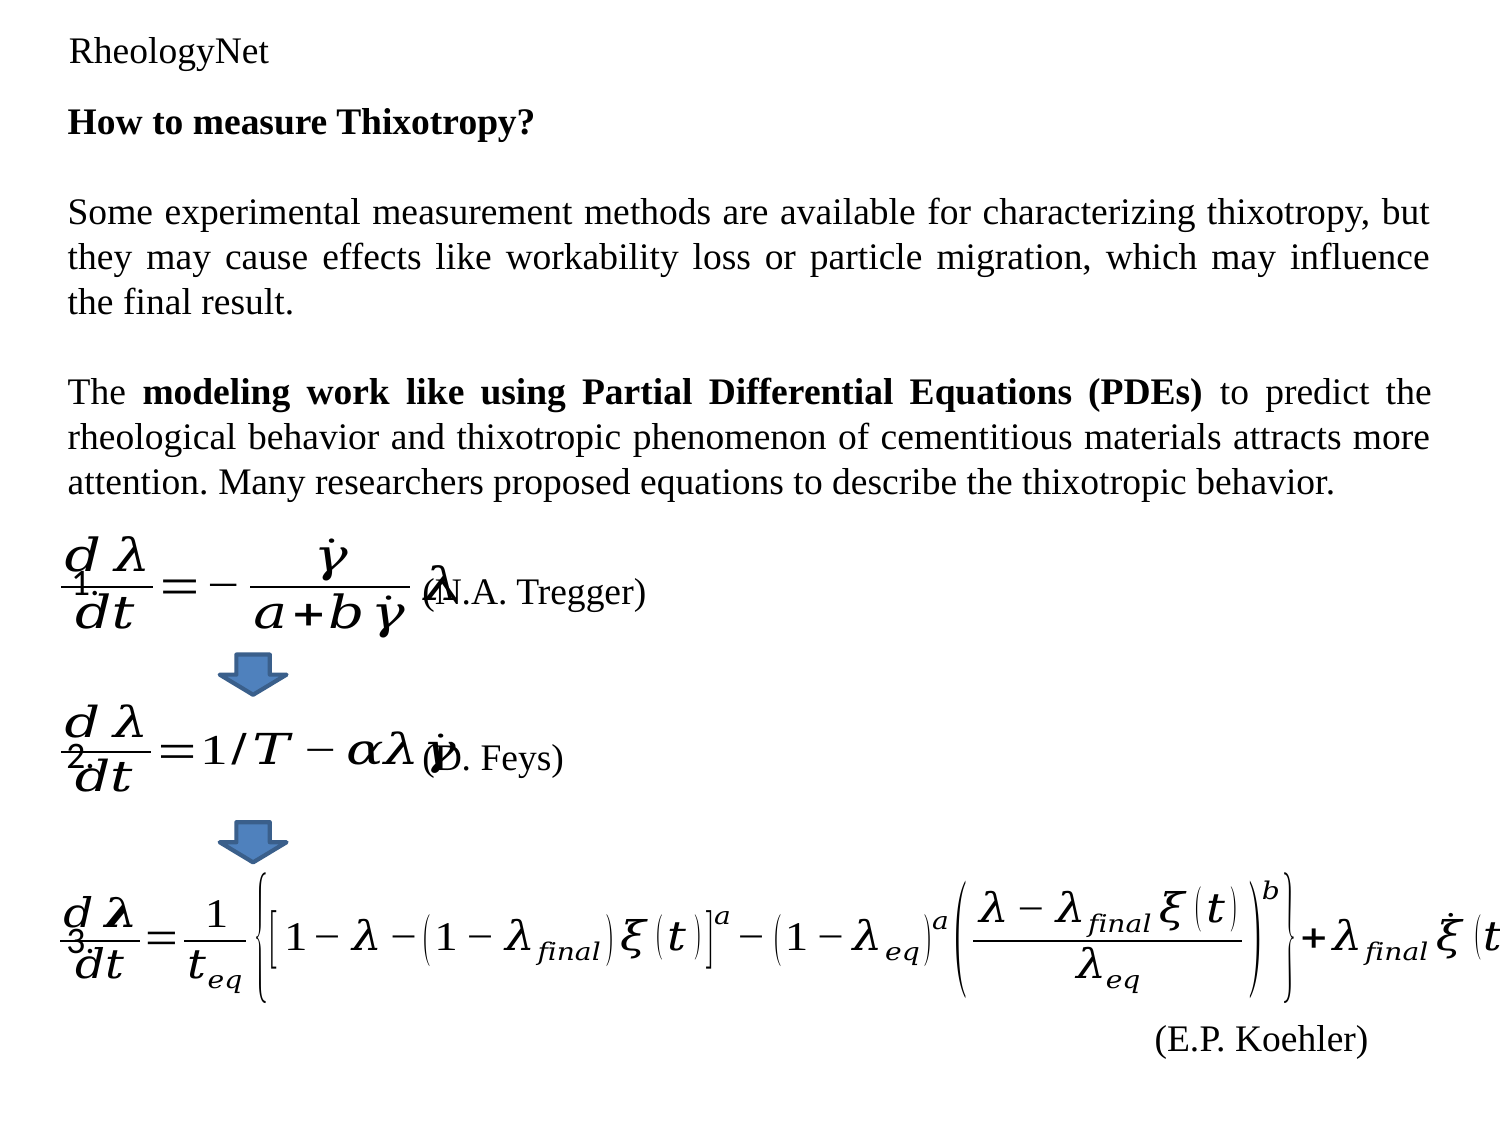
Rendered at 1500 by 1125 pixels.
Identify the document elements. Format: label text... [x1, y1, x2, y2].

text_box (N.A. Tregger) [407, 559, 665, 620]
text_box [217, 652, 289, 697]
text_box 3. [51, 908, 110, 968]
text_box (E.P. Koehler) [1139, 1006, 1394, 1066]
text_box (D. Feys) [407, 725, 582, 785]
text_box [217, 820, 289, 865]
text_box 2. [51, 723, 110, 784]
text_box RheologyNet [54, 18, 285, 79]
text_box 1. [56, 550, 115, 611]
text_box How to measure Thixotropy? Some experimental measurement methods are available for characterizing thixotropy, but they may cause effects like workability loss or particle migration, which may influence the final result. The modeling work like using Partial Differential Equations (PDEs) to predict the rheological behavior and thixotropic phenomenon of cementitious materials attracts more attention. Many researchers proposed equations to describe the thixotropic behavior. [52, 89, 1447, 510]
